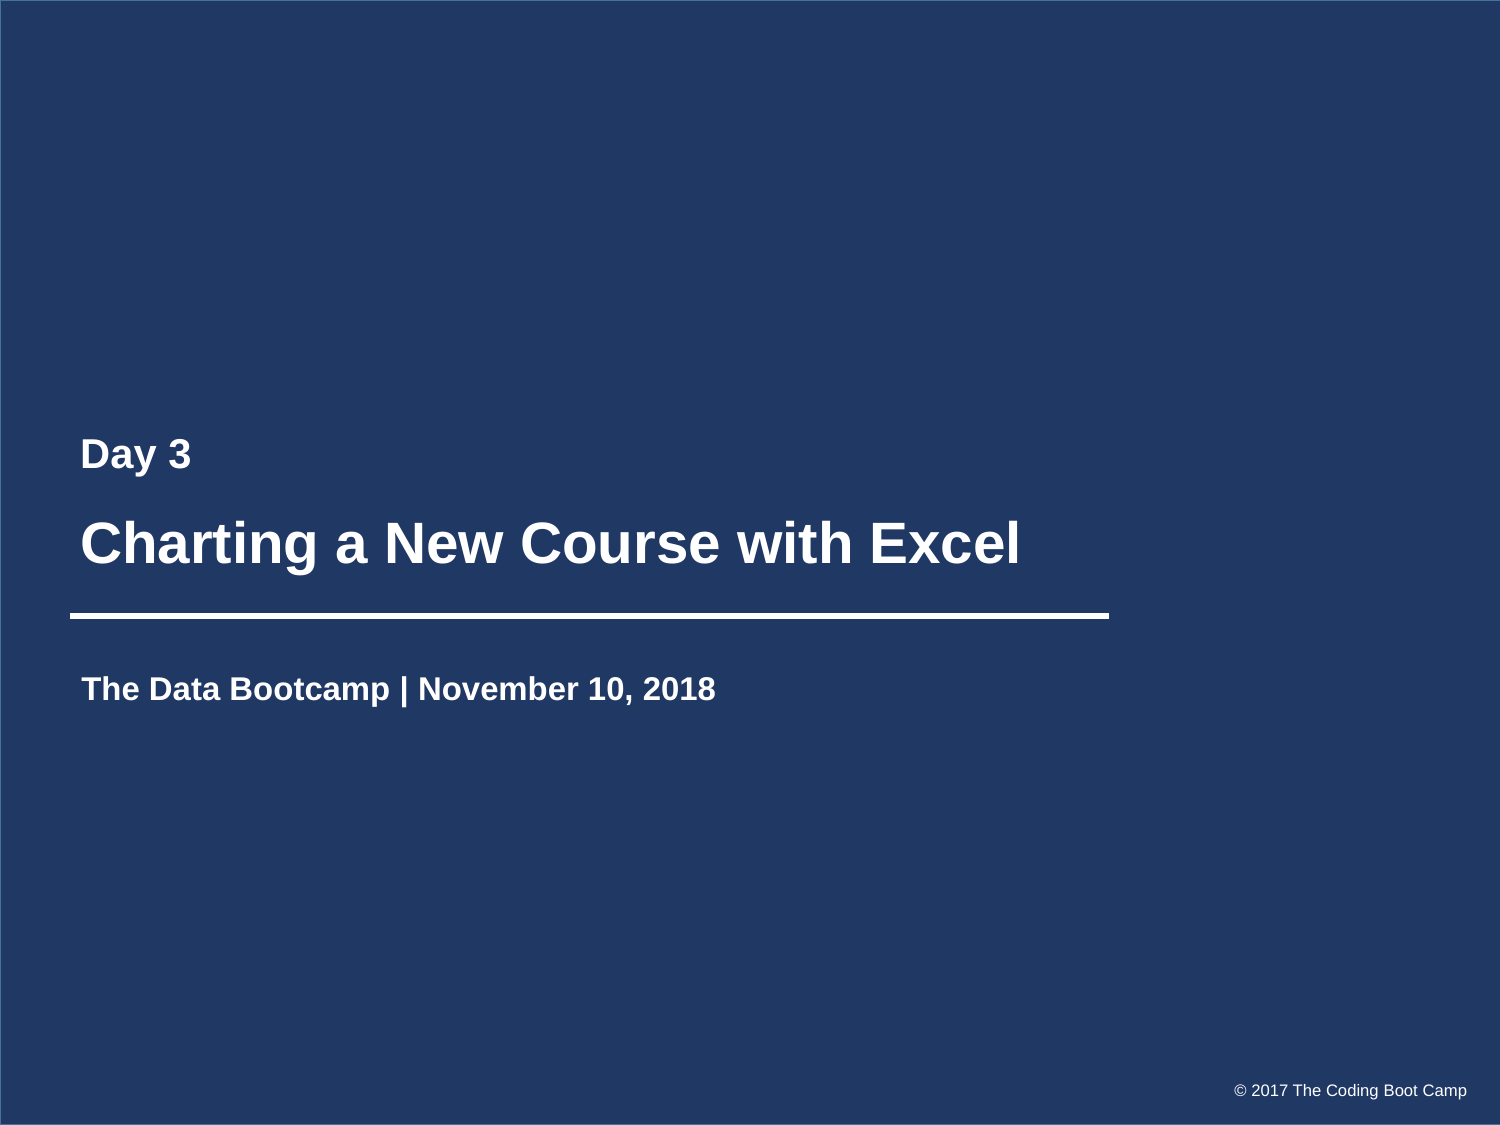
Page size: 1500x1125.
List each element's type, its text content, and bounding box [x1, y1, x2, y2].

list Day 3 [65, 424, 509, 488]
text_box [503, 661, 876, 725]
title Charting a New Course with Excel [65, 473, 1416, 617]
text_box The Data Bootcamp | November 10, 2018 [69, 650, 750, 725]
